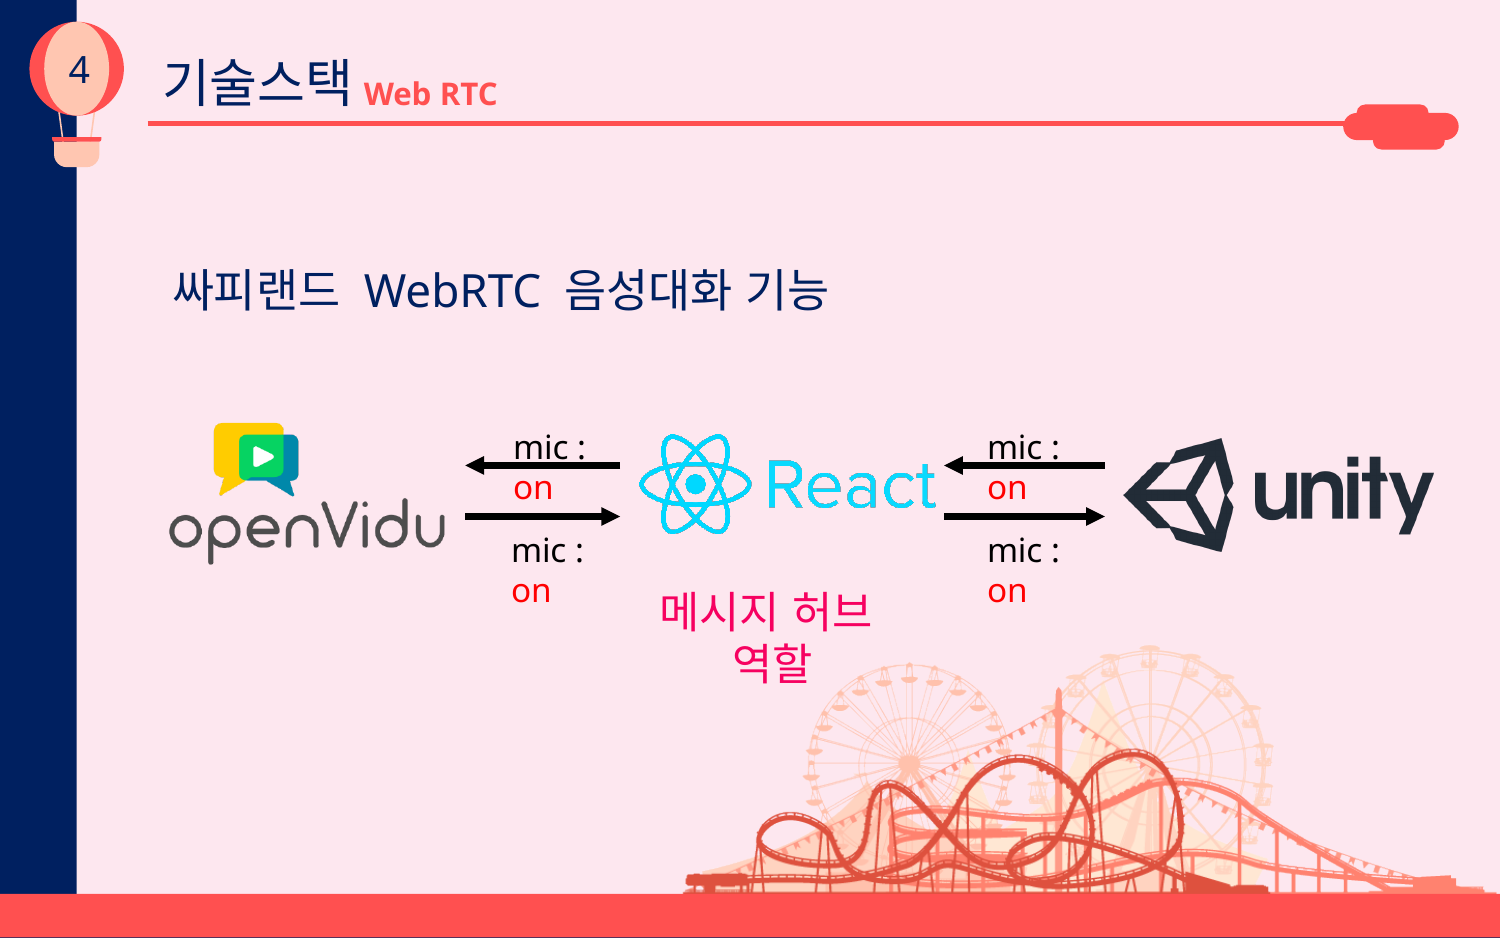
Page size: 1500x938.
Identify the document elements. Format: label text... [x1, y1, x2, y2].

picture [676, 595, 1500, 907]
text_box mic : on [972, 474, 1081, 514]
text_box mic : on [972, 418, 1081, 464]
text_box mic : on [498, 474, 607, 514]
text_box Web RTC [348, 67, 527, 102]
text_box 기술스택 [147, 43, 420, 103]
text_box [75, 0, 1500, 892]
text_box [626, 434, 936, 699]
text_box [147, 104, 1459, 150]
text_box 싸피랜드 WebRTC 음성대화 기능 [157, 253, 1034, 324]
text_box mic : on [972, 524, 1081, 594]
text_box mic : on [496, 524, 605, 617]
text_box [0, 892, 1500, 938]
picture [168, 420, 445, 565]
text_box mic : on [498, 418, 607, 464]
picture [1122, 438, 1434, 552]
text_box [29, 21, 125, 168]
